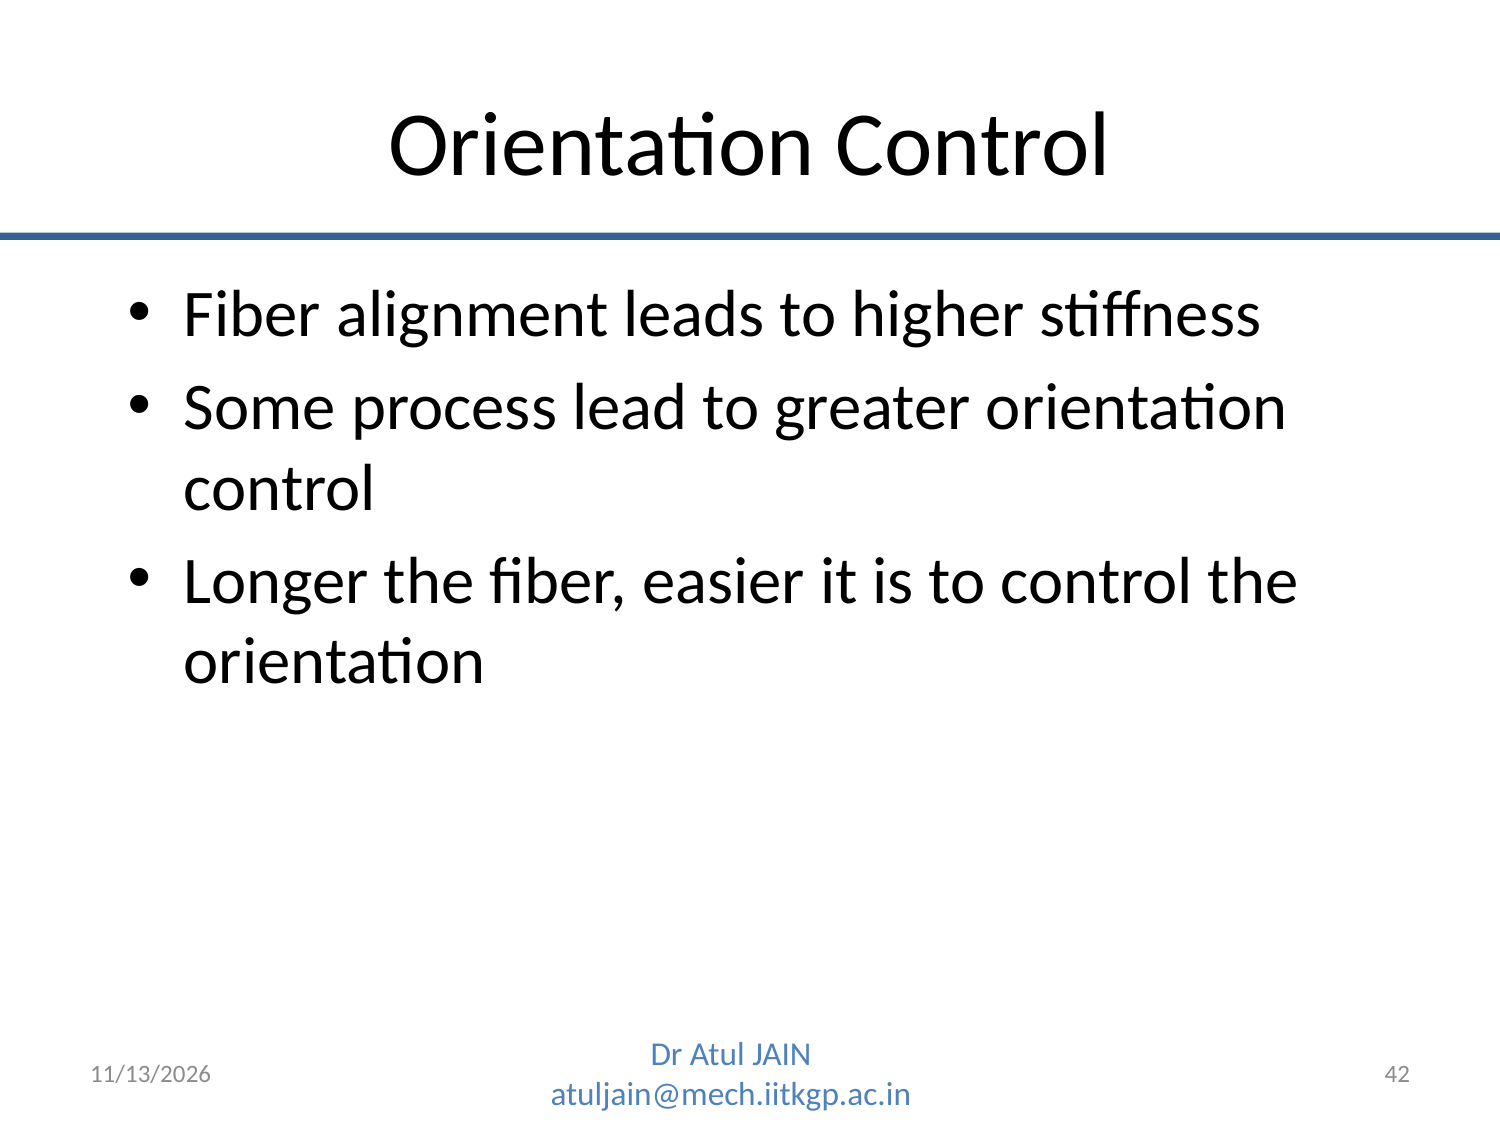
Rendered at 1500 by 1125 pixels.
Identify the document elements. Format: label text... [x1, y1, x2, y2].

list Fiber alignment leads to higher stiffness Some process lead to greater orientation control Longer the fiber, easier it is to control the orientation [112, 262, 1463, 1005]
title Orientation Control [75, 45, 1425, 233]
slide_number 42 [1074, 1042, 1425, 1103]
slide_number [75, 1042, 425, 1103]
